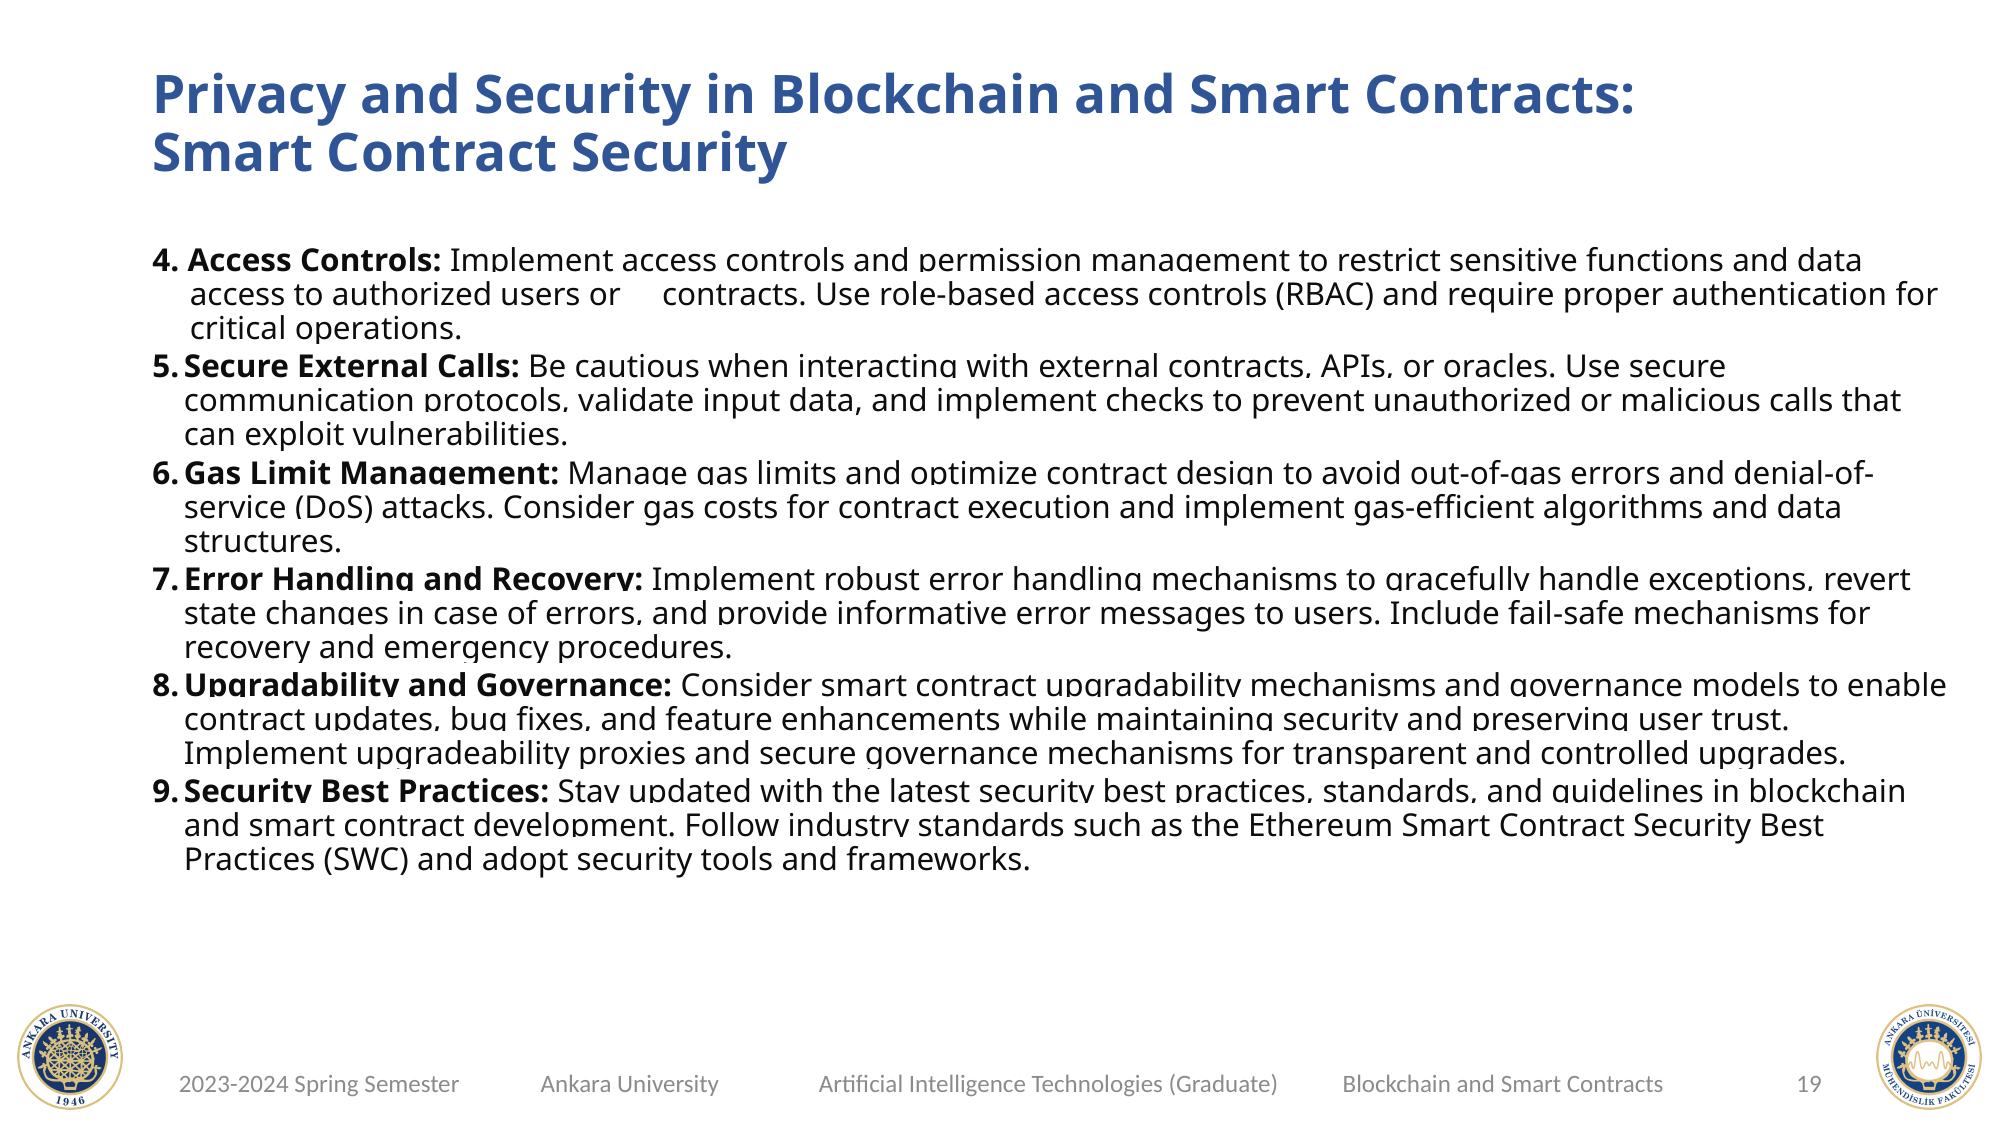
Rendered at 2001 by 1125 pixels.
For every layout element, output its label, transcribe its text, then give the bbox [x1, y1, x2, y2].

picture [1876, 1004, 1982, 1110]
slide_number 19 [1751, 1052, 1837, 1113]
list 4. Access Controls: Implement access controls and permission management to restrict sensitive functions and data access to authorized users or contracts. Use role-based access controls (RBAC) and require proper authentication for critical operations. Secure External Calls: Be cautious when interacting with external contracts, APIs, or oracles. Use secure communication protocols, validate input data, and implement checks to prevent unauthorized or malicious calls that can exploit vulnerabilities. Gas Limit Management: Manage gas limits and optimize contract design to avoid out-of-gas errors and denial-of-service (DoS) attacks. Consider gas costs for contract execution and implement gas-efficient algorithms and data structures. Error Handling and Recovery: Implement robust error handling mechanisms to gracefully handle exceptions, revert state changes in case of errors, and provide informative error messages to users. Include fail-safe mechanisms for recovery and emergency procedures. Upgradability and Governance: Consider smart contract upgradability mechanisms and governance models to enable contract updates, bug fixes, and feature enhancements while maintaining security and preserving user trust. Implement upgradeability proxies and secure governance mechanisms for transparent and controlled upgrades. Security Best Practices: Stay updated with the latest security best practices, standards, and guidelines in blockchain and smart contract development. Follow industry standards such as the Ethereum Smart Contract Security Best Practices (SWC) and adopt security tools and frameworks. [137, 236, 1968, 912]
title Privacy and Security in Blockchain and Smart Contracts: Smart Contract Security [137, 59, 2000, 192]
picture [17, 1004, 123, 1110]
